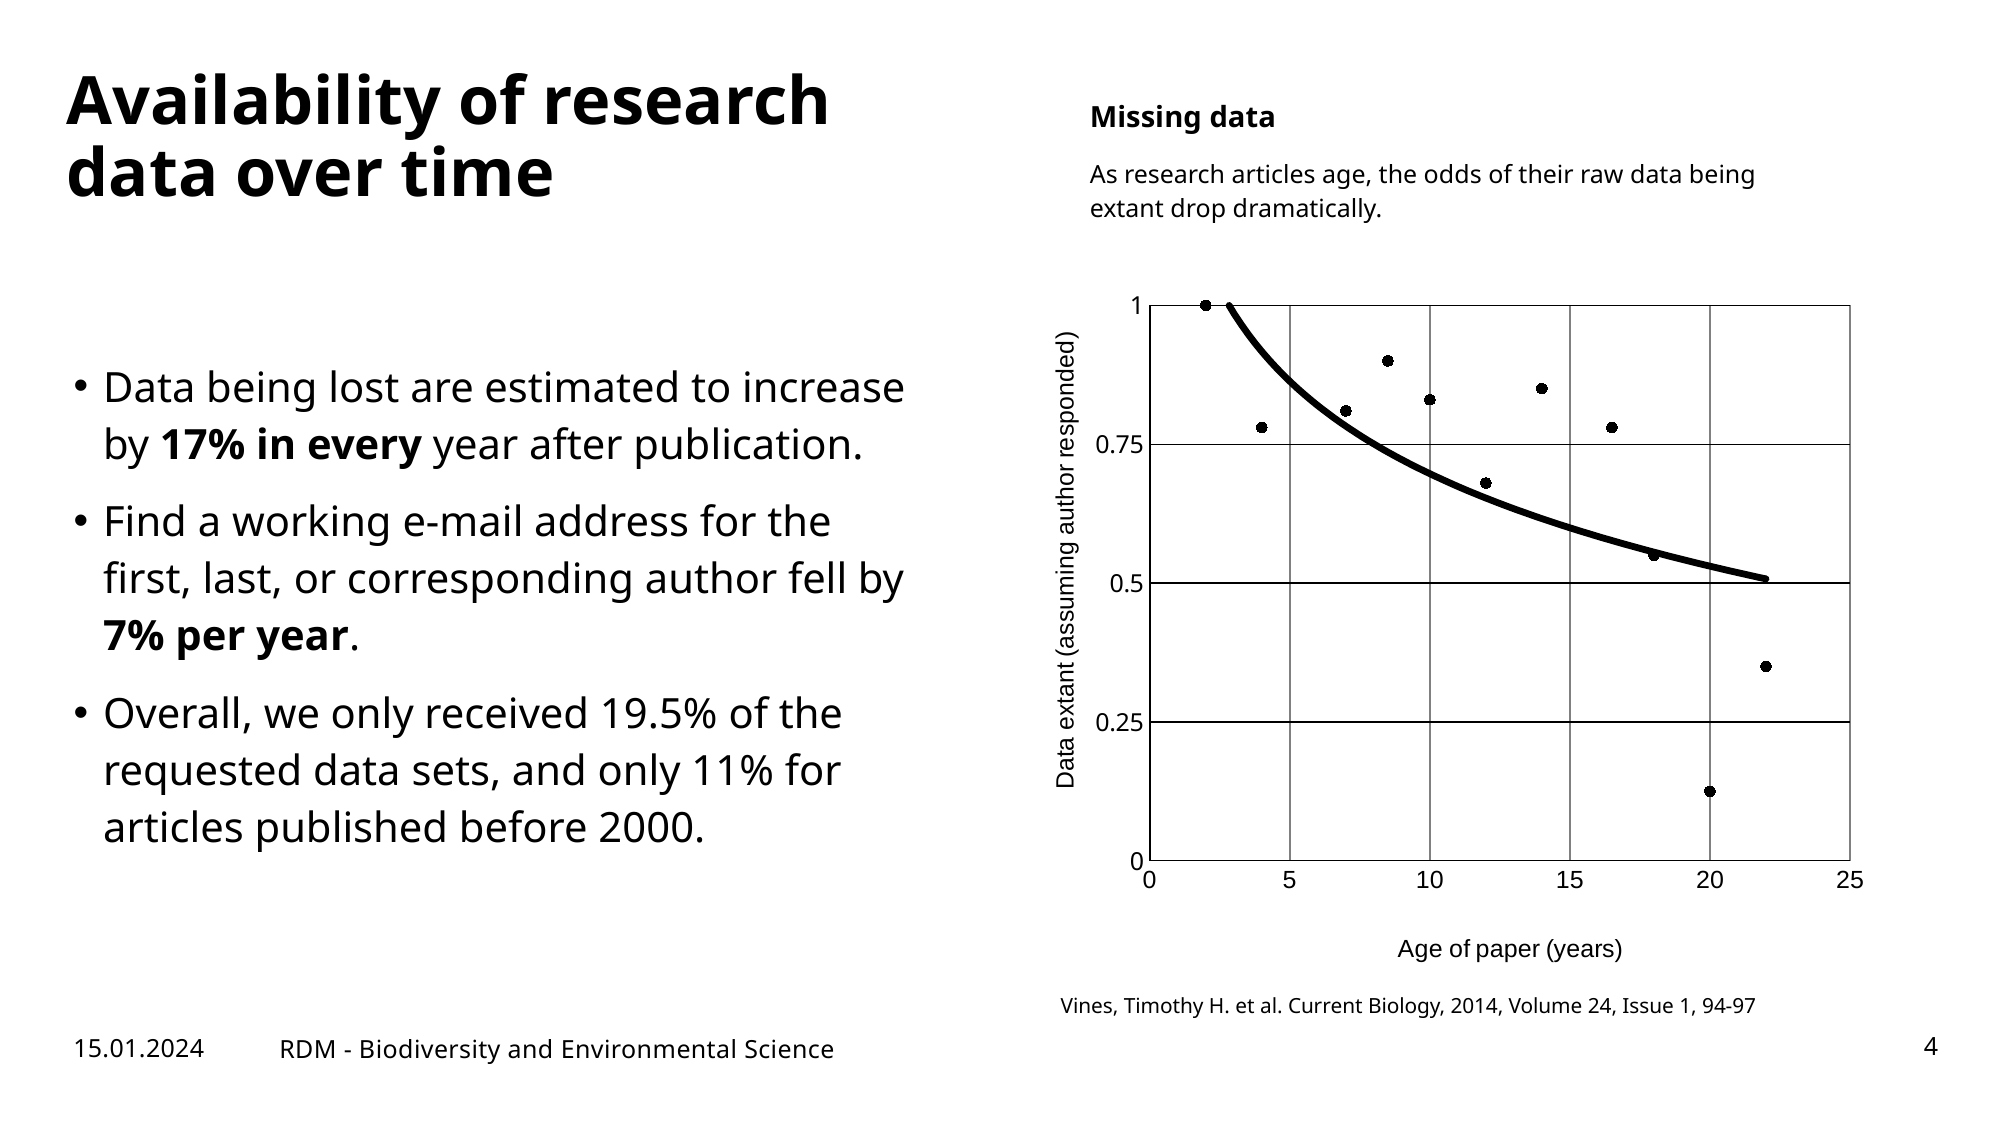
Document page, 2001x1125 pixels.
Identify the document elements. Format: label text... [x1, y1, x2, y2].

slide_number 8 [1838, 1023, 1950, 1073]
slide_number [49, 1023, 233, 1073]
title Availability of research data over time [66, 66, 934, 281]
text_box Vines, Timothy H. et al. Current Biology, 2014, Volume 24, Issue 1, 94-97 [1060, 989, 1828, 1027]
footer RDM - Biodiversity and Environmental Science [267, 1023, 1733, 1074]
text_box Missing data As research articles age, the odds of their raw data being extant drop dramatically. [1089, 93, 1829, 223]
list Data being lost are estimated to increase by 17% in every year after publication. Find a working e-mail address for the first, last, or corresponding author fell by 7% per year. Overall, we only received 19.5% of the requested data sets, and only 11% for articles published before 2000. [50, 306, 953, 977]
chart [1042, 280, 1886, 971]
